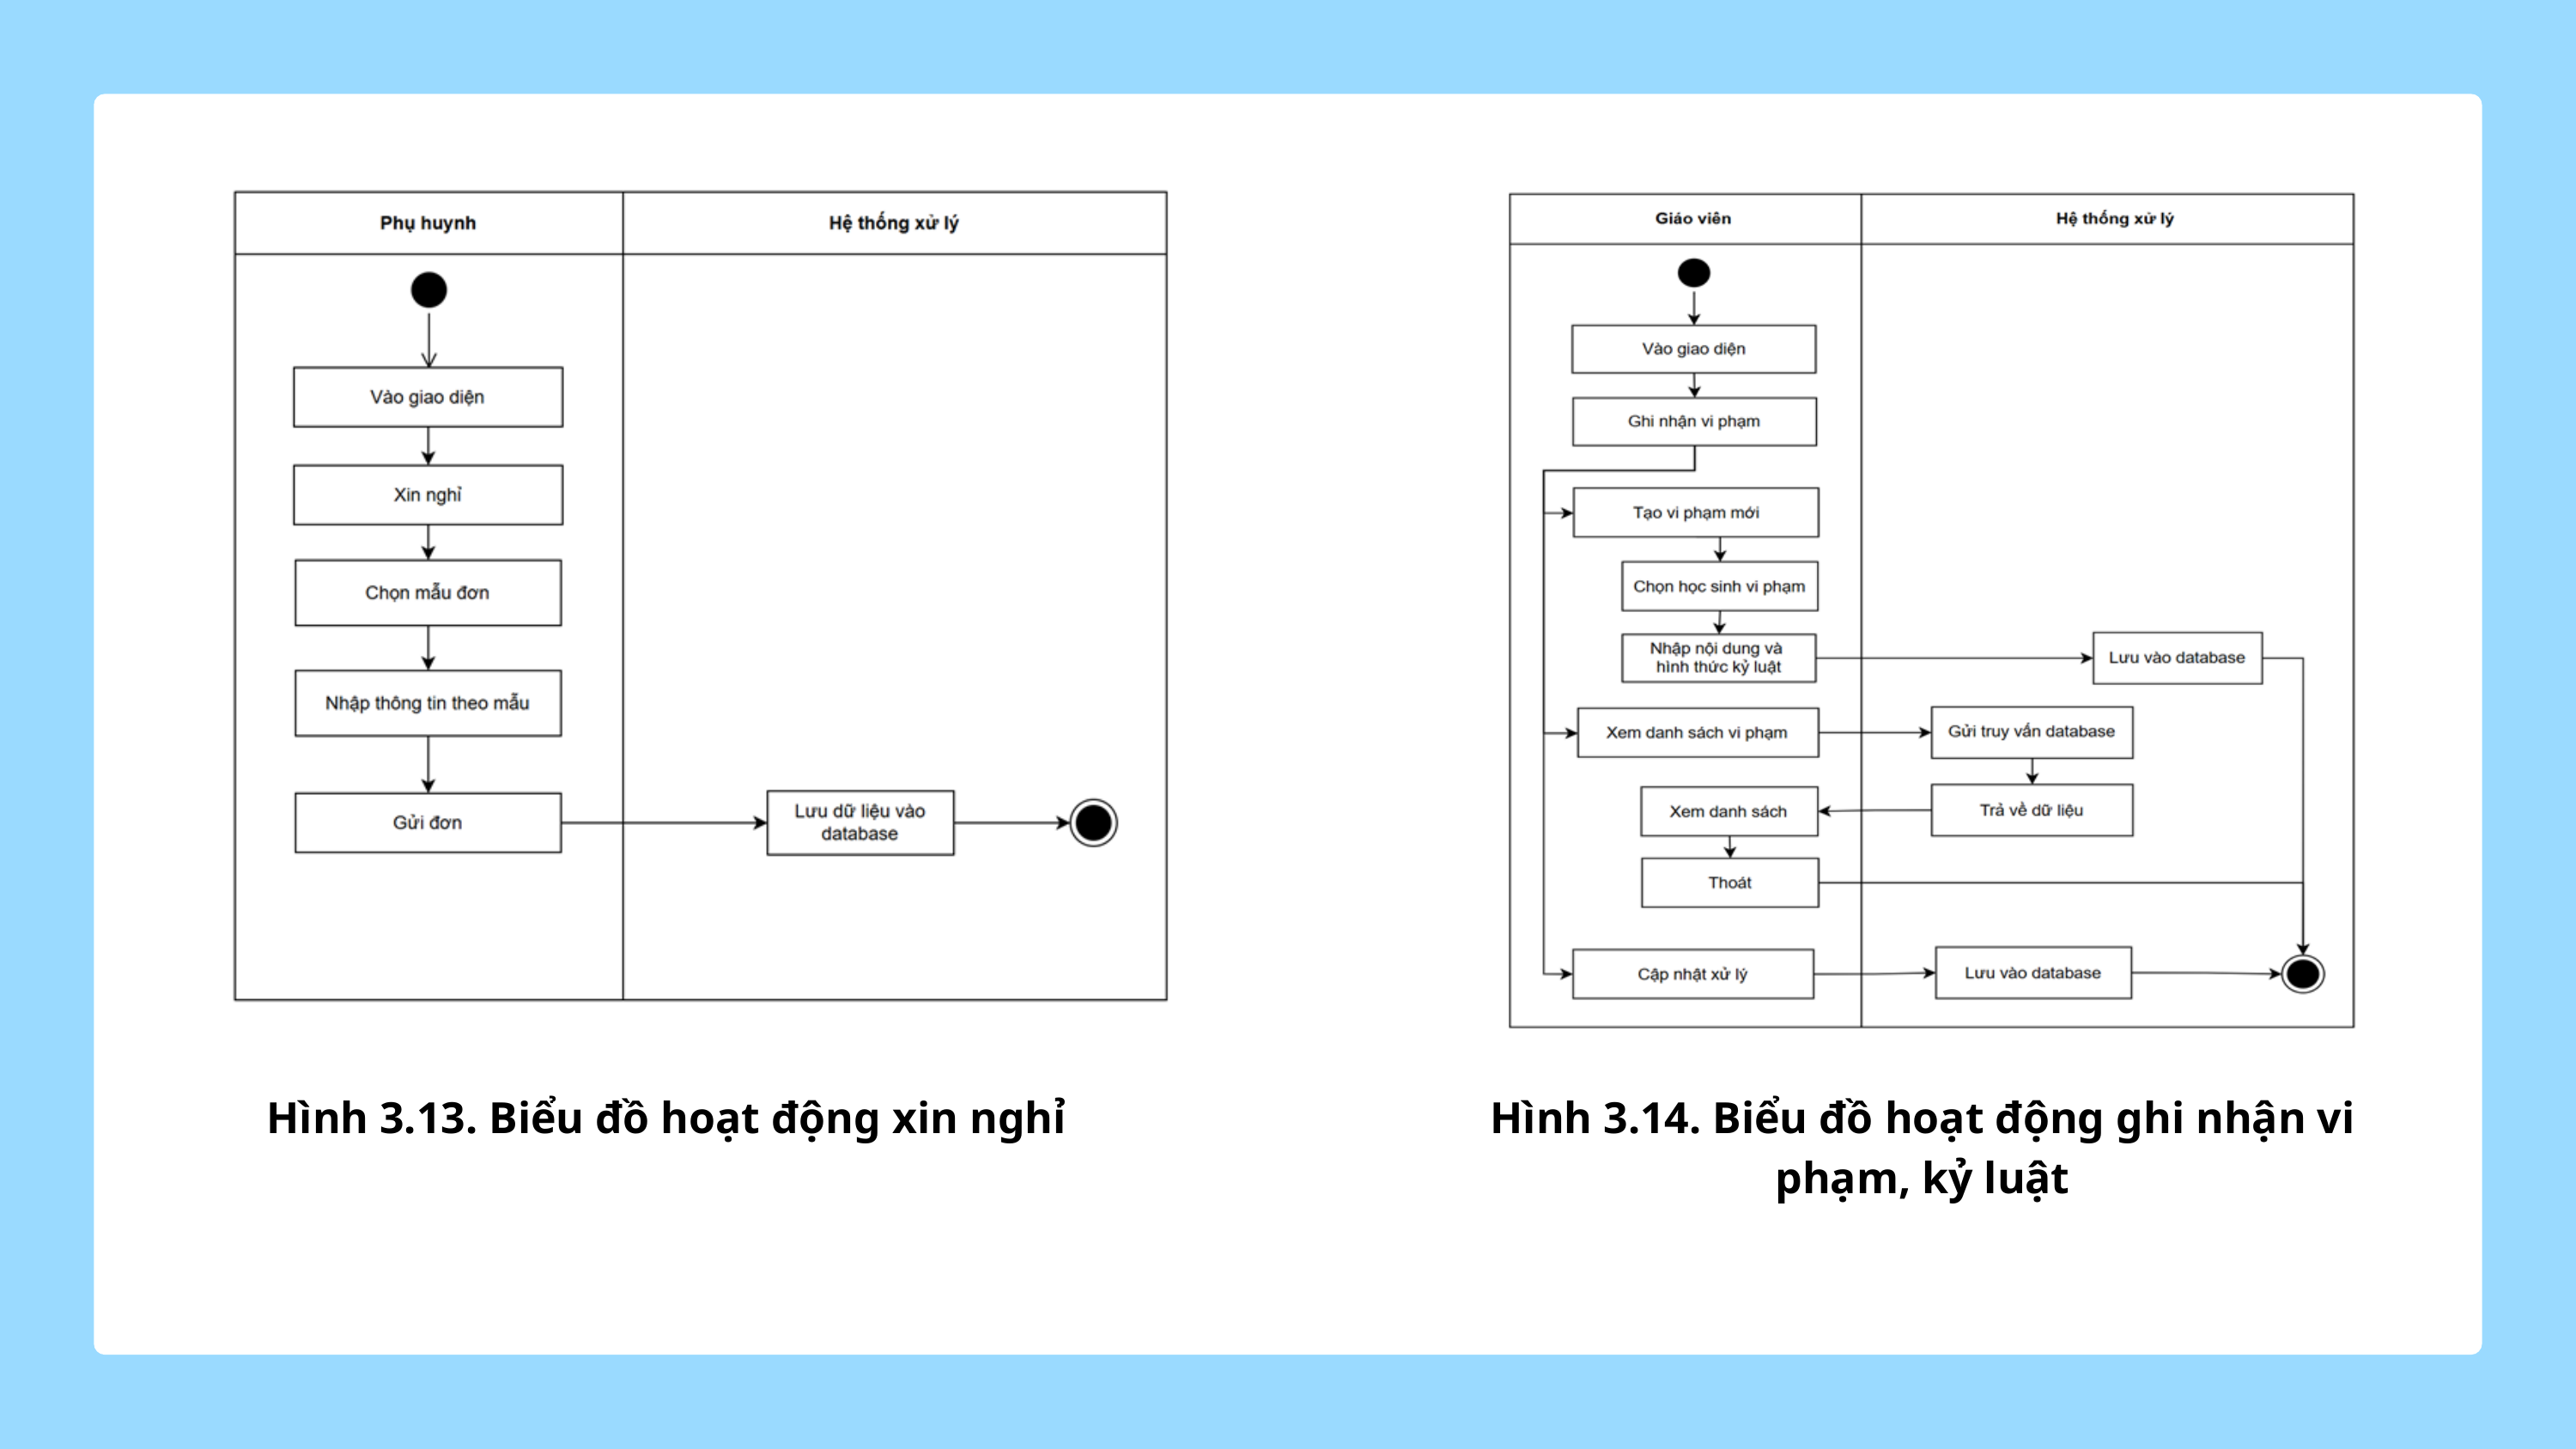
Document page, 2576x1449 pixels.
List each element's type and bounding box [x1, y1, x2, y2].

text_box [94, 94, 2482, 1355]
